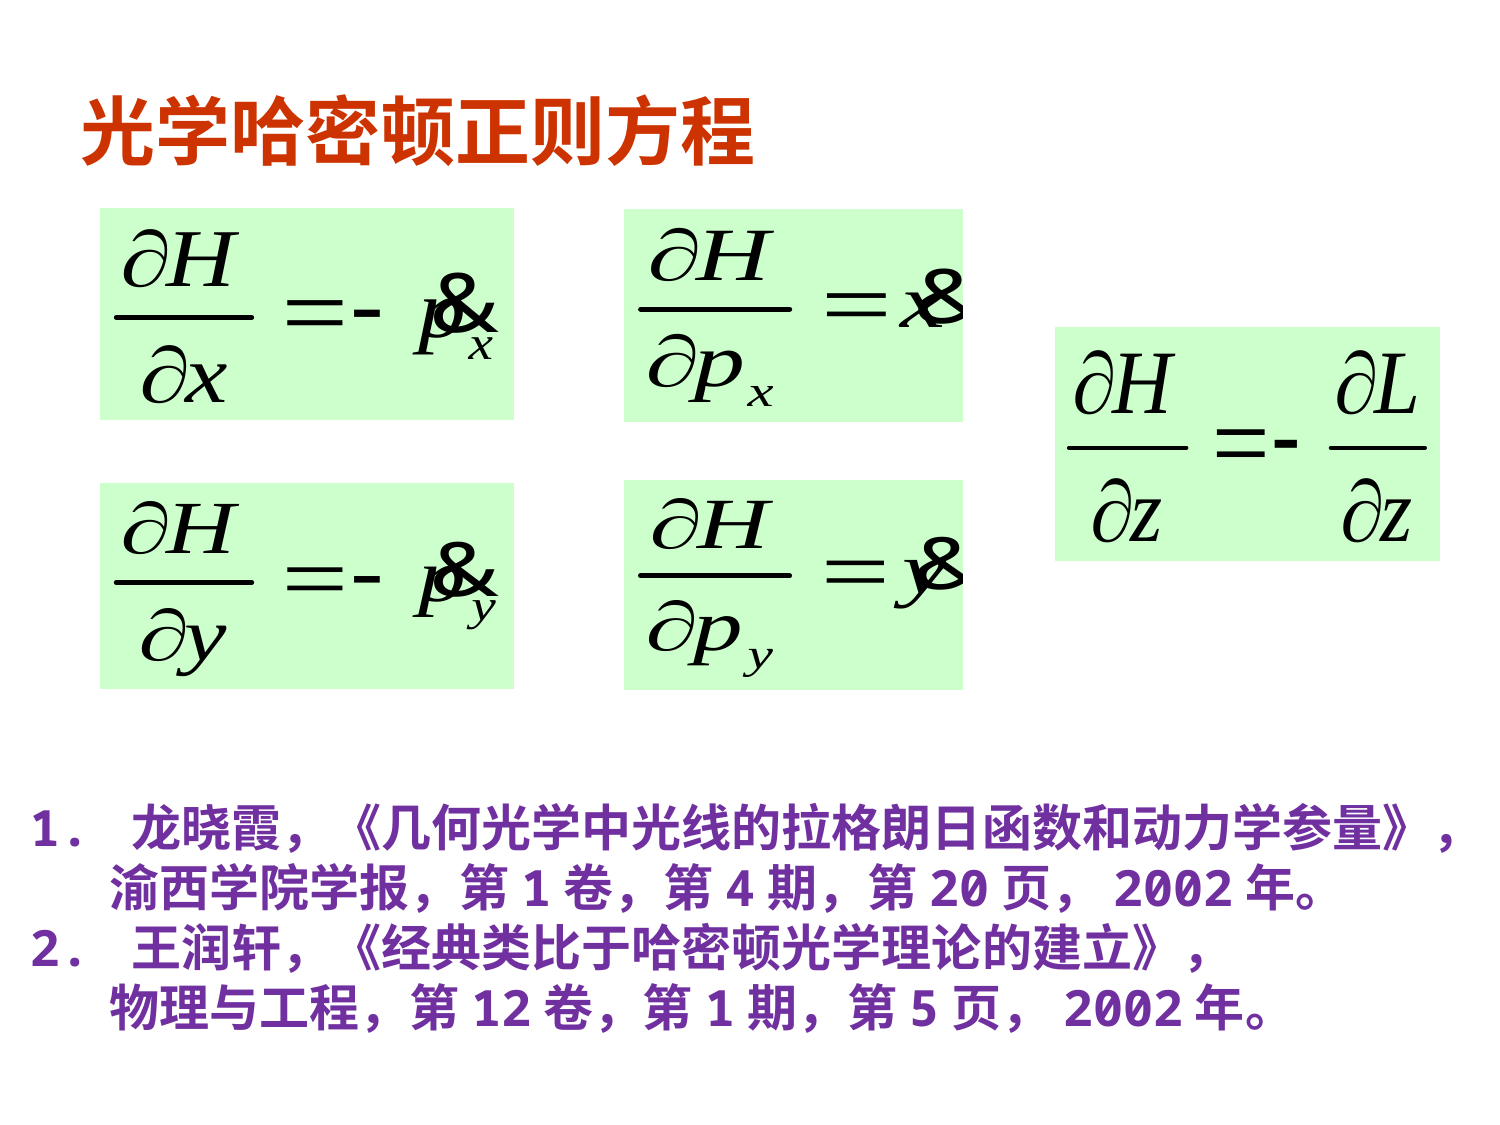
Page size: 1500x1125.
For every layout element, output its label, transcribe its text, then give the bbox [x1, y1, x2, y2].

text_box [623, 208, 963, 422]
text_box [100, 482, 514, 689]
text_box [100, 208, 514, 421]
text_box 光学哈密顿正则方程 [66, 77, 771, 182]
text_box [623, 479, 963, 691]
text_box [1055, 326, 1441, 562]
text_box 1. 龙晓霞，《几何光学中光线的拉格朗日函数和动力学参量》， 渝西学院学报，第1卷，第4期，第20页，2002年。 2. 王润轩，《经典类比于哈密顿光学理论的建立》， 物理与工程，第12卷，第1期，第5页，2002年。 [14, 789, 1497, 1044]
